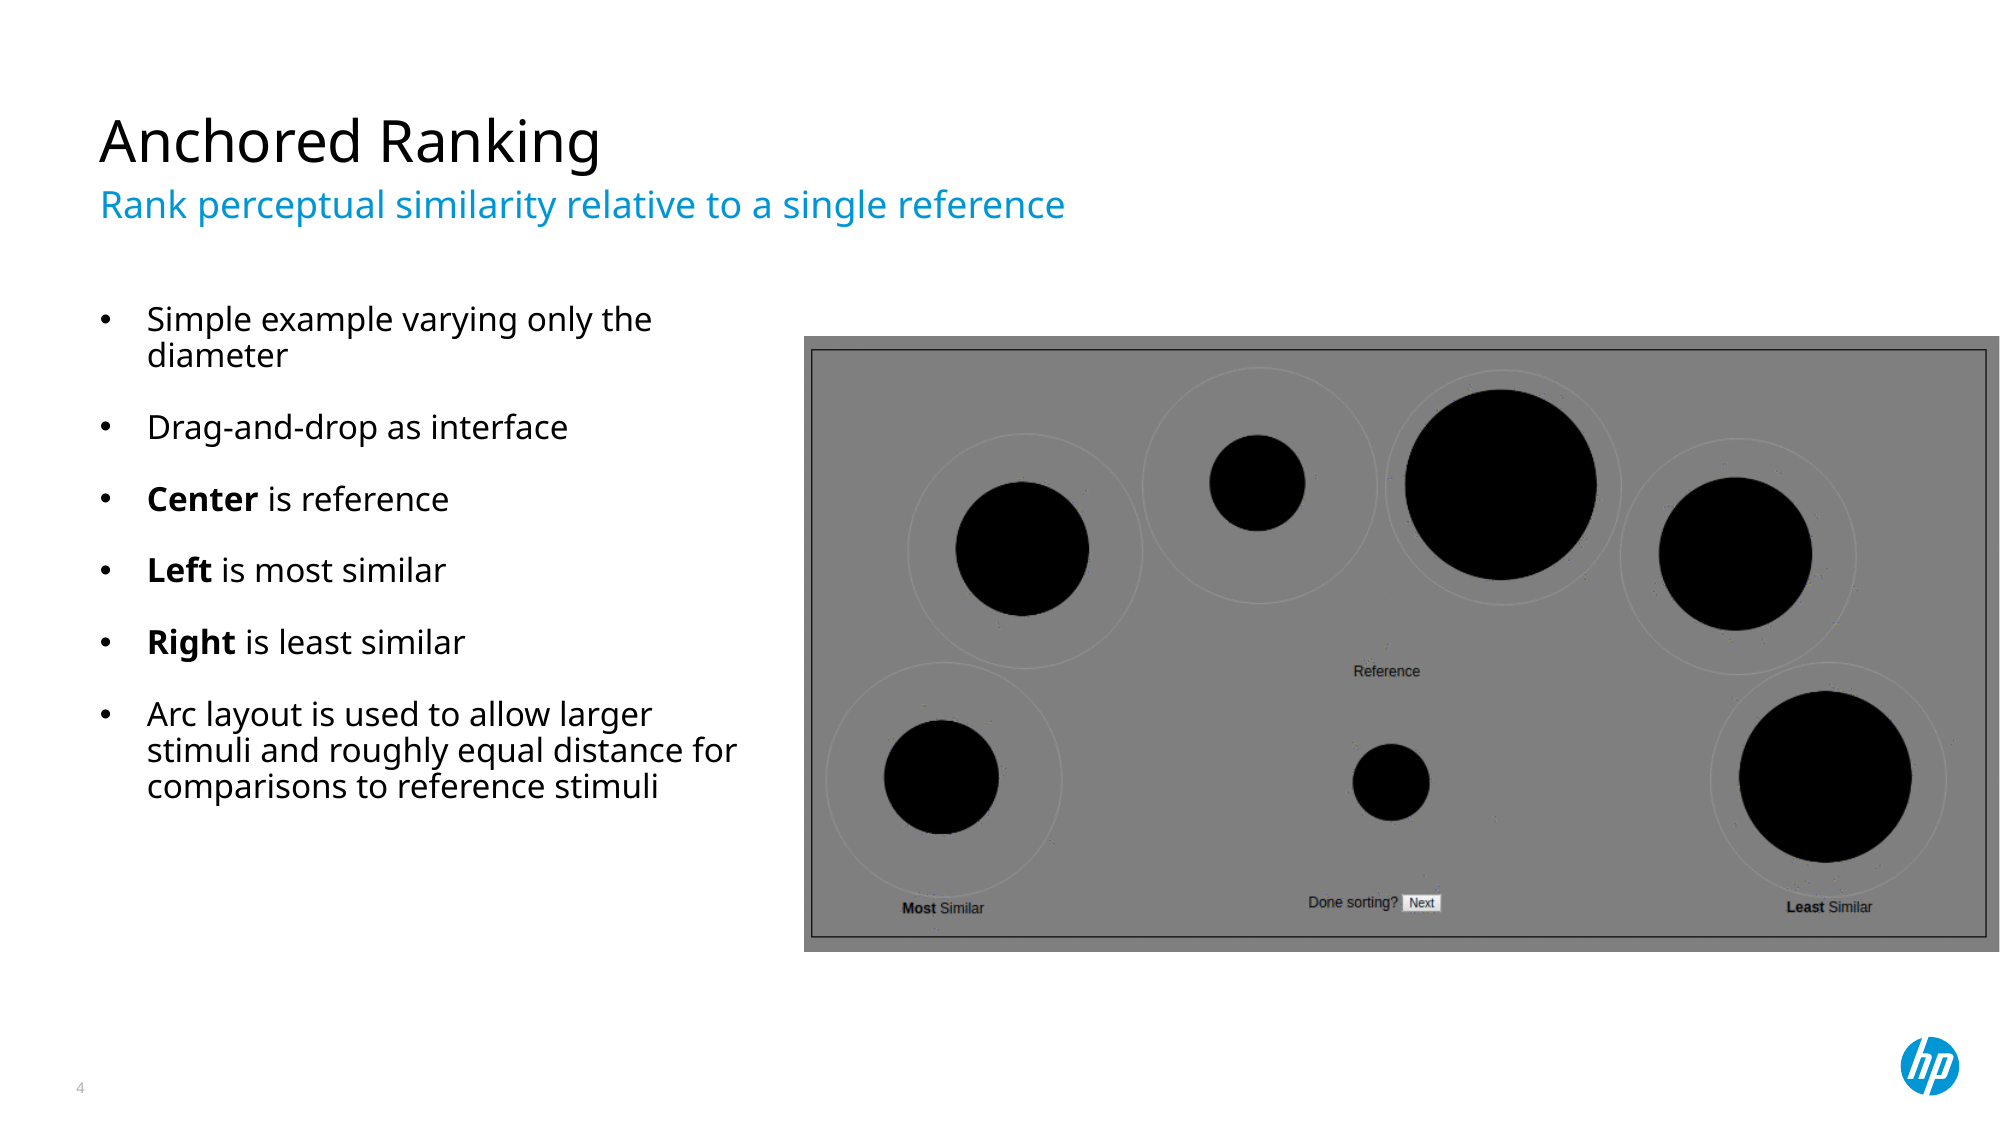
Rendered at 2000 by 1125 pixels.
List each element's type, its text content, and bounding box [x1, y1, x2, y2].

slide_number 4 [34, 1062, 85, 1099]
title Anchored Ranking [99, 50, 1900, 175]
picture [804, 336, 2000, 953]
list Rank perceptual similarity relative to a single reference [99, 186, 1900, 229]
text_box Simple example varying only the diameter Drag-and-drop as interface Center is reference Left is most similar Right is least similar Arc layout is used to allow larger stimuli and roughly equal distance for comparisons to reference stimuli [99, 302, 740, 952]
